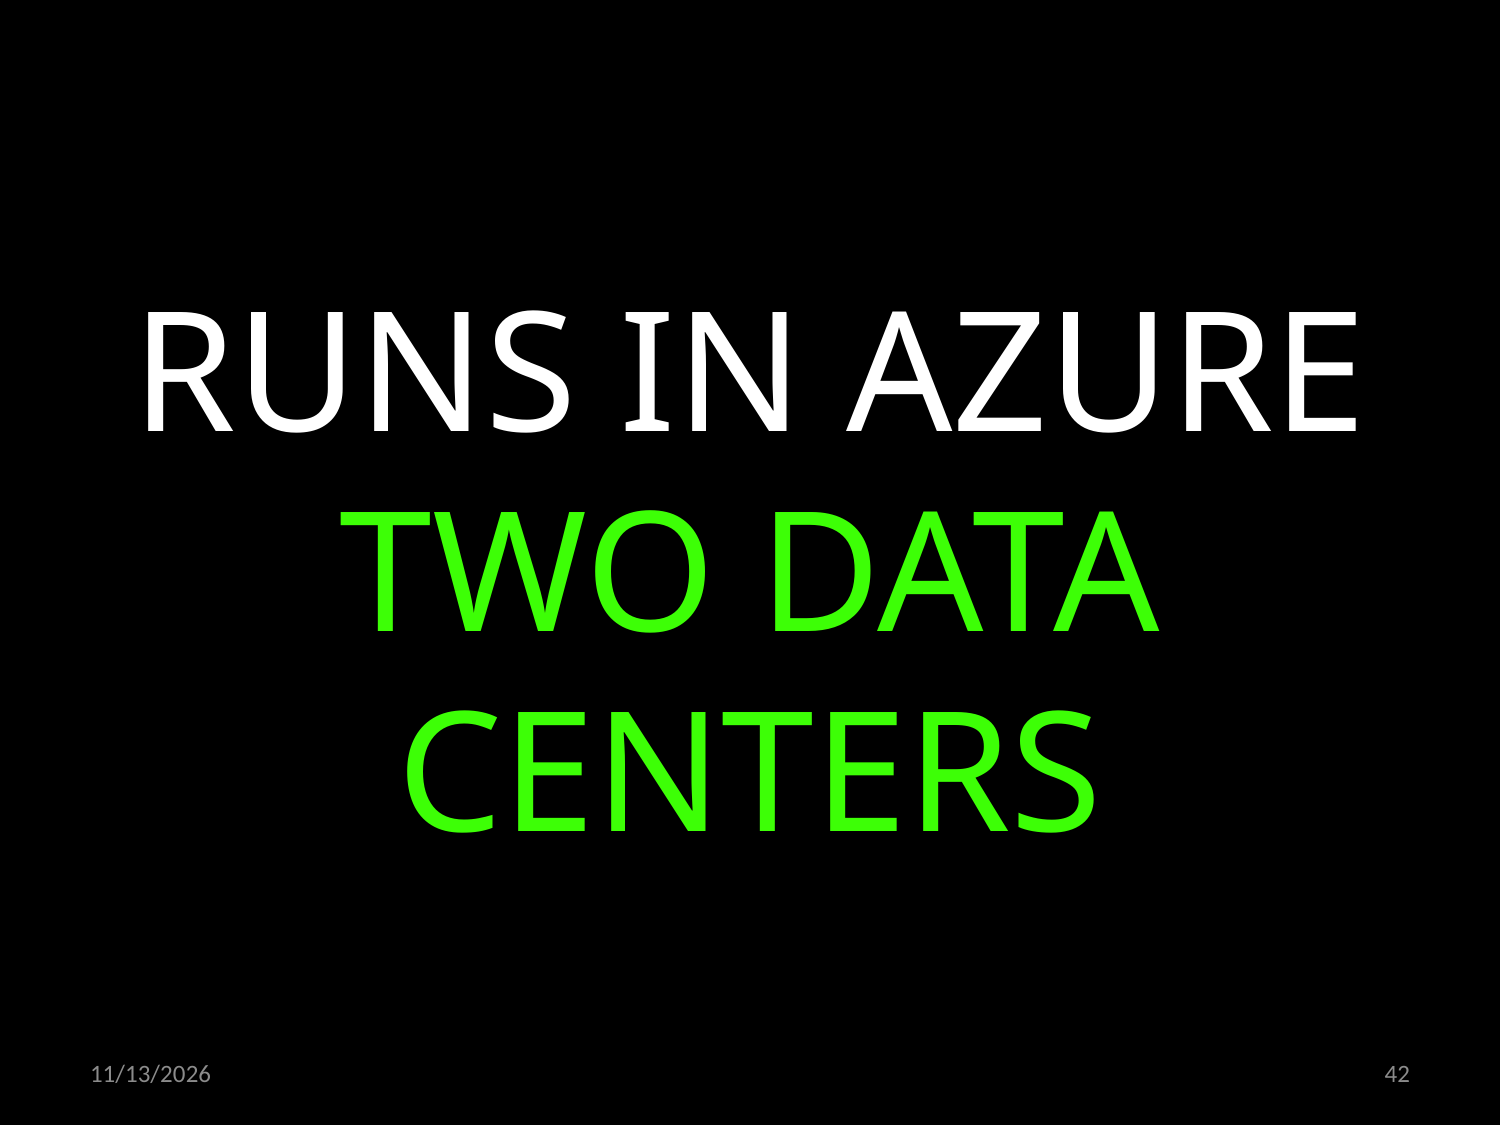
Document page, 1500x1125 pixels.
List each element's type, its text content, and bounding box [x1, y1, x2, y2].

text_box RUNS IN AZURE TWO DATA CENTERS [0, 257, 1500, 359]
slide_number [75, 1042, 425, 1103]
slide_number 42 [1074, 1042, 1425, 1103]
